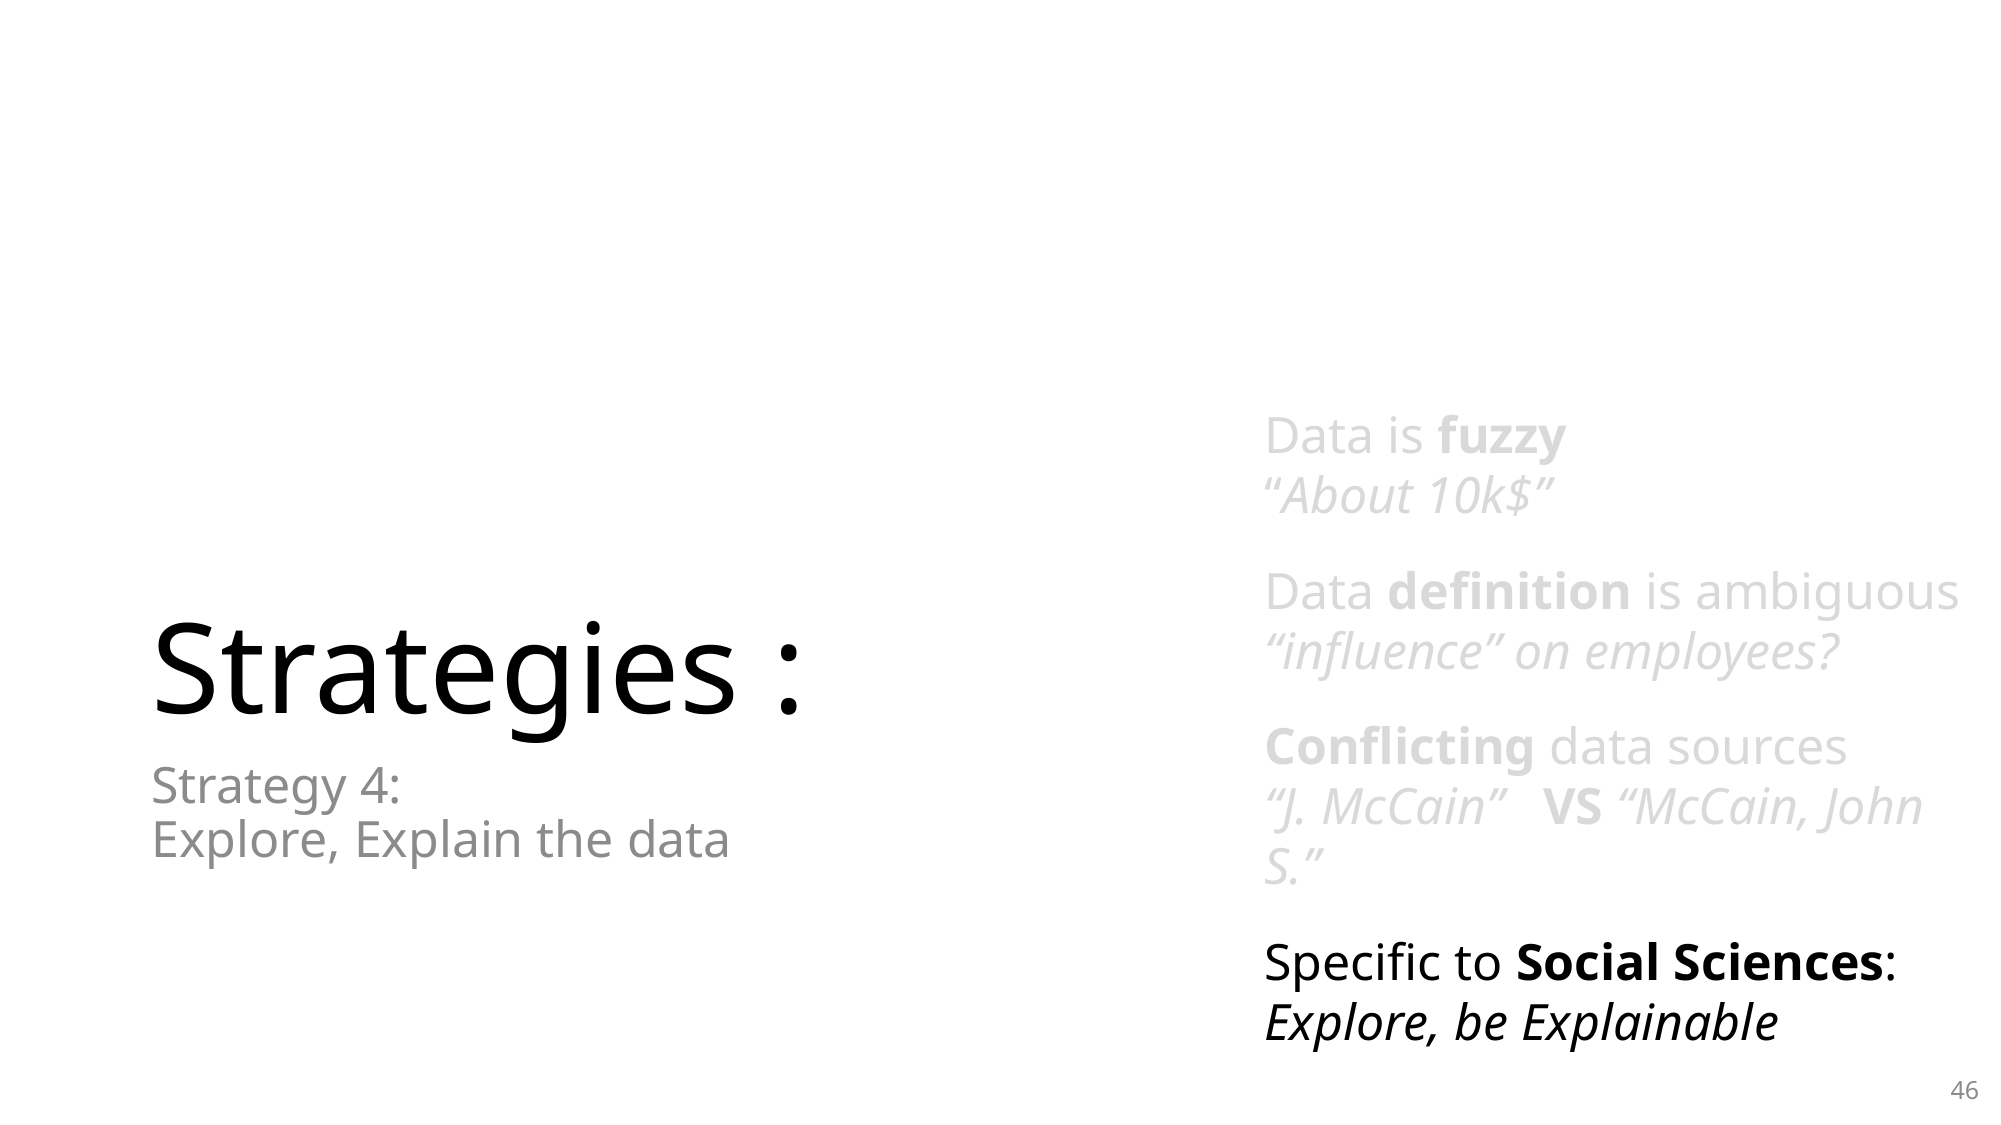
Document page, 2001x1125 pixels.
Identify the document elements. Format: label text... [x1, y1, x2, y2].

list Strategy 4: Explore, Explain the data [136, 752, 1249, 999]
text_box Data is fuzzy “About 10k$” Data definition is ambiguous “influence” on employees? Conflicting data sources “J. McCain” VS “McCain, John S.” Specific to Social Sciences: Explore, be Explainable [1249, 261, 2000, 1092]
slide_number 46 [1655, 1092, 1994, 1122]
title Strategies : [136, 280, 1249, 749]
